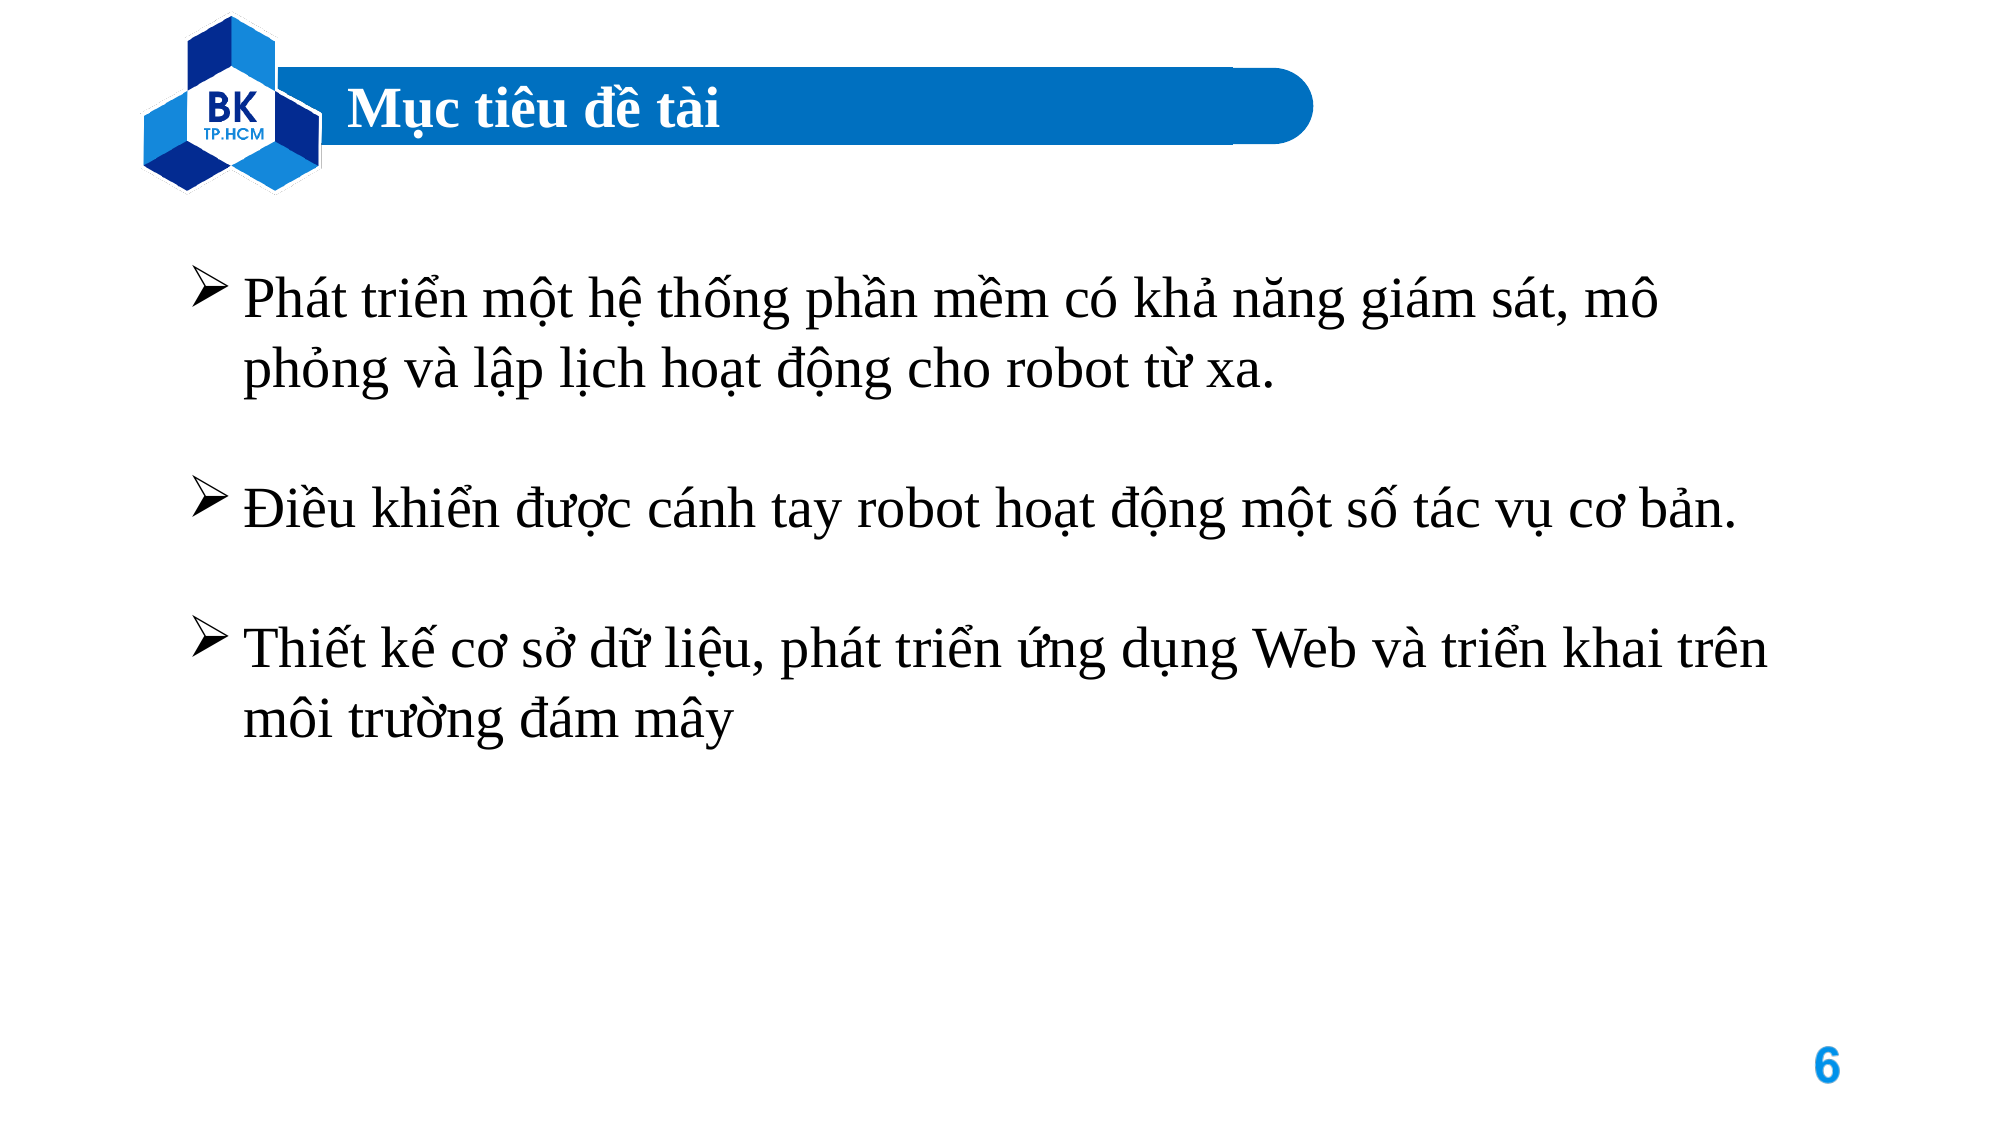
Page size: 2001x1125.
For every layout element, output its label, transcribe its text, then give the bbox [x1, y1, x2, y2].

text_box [322, 60, 1314, 147]
text_box Phát triển một hệ thống phần mềm có khả năng giám sát, mô phỏng và lập lịch hoạt động cho robot từ xa. Điều khiển được cánh tay robot hoạt động một số tác vụ cơ bản. Thiết kế cơ sở dữ liệu, phát triển ứng dụng Web và triển khai trên môi trường đám mây [172, 251, 1828, 757]
picture [140, 11, 322, 195]
picture [1766, 1018, 1872, 1125]
